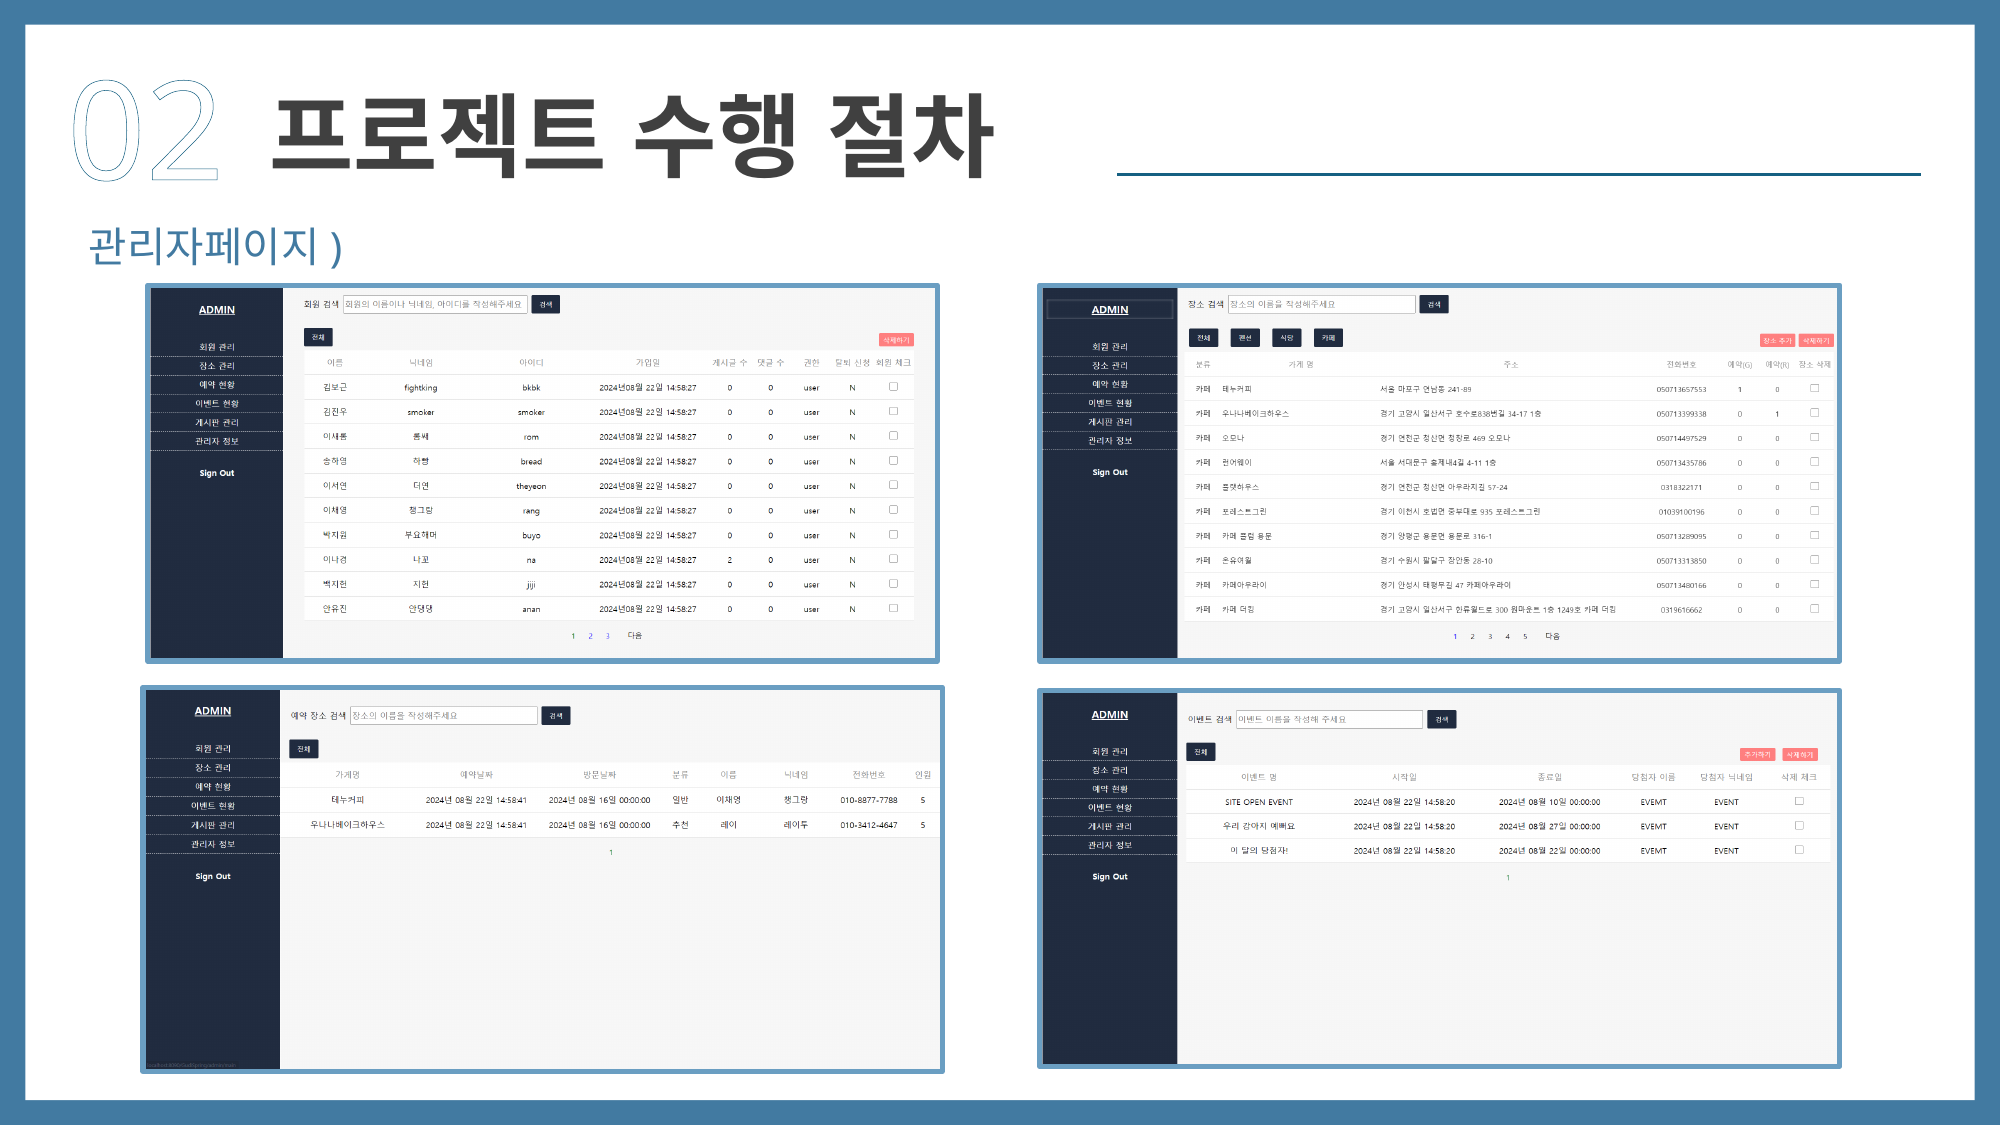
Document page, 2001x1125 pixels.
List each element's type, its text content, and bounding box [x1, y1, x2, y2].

picture [149, 287, 936, 659]
text_box 관리자페이지) [73, 213, 1074, 278]
text_box 프로젝트 수행 절차 [254, 70, 1089, 196]
picture [1041, 287, 1838, 659]
text_box [24, 23, 1976, 1102]
text_box 02 [52, 34, 285, 215]
picture [1041, 692, 1838, 1065]
picture [145, 689, 941, 1070]
